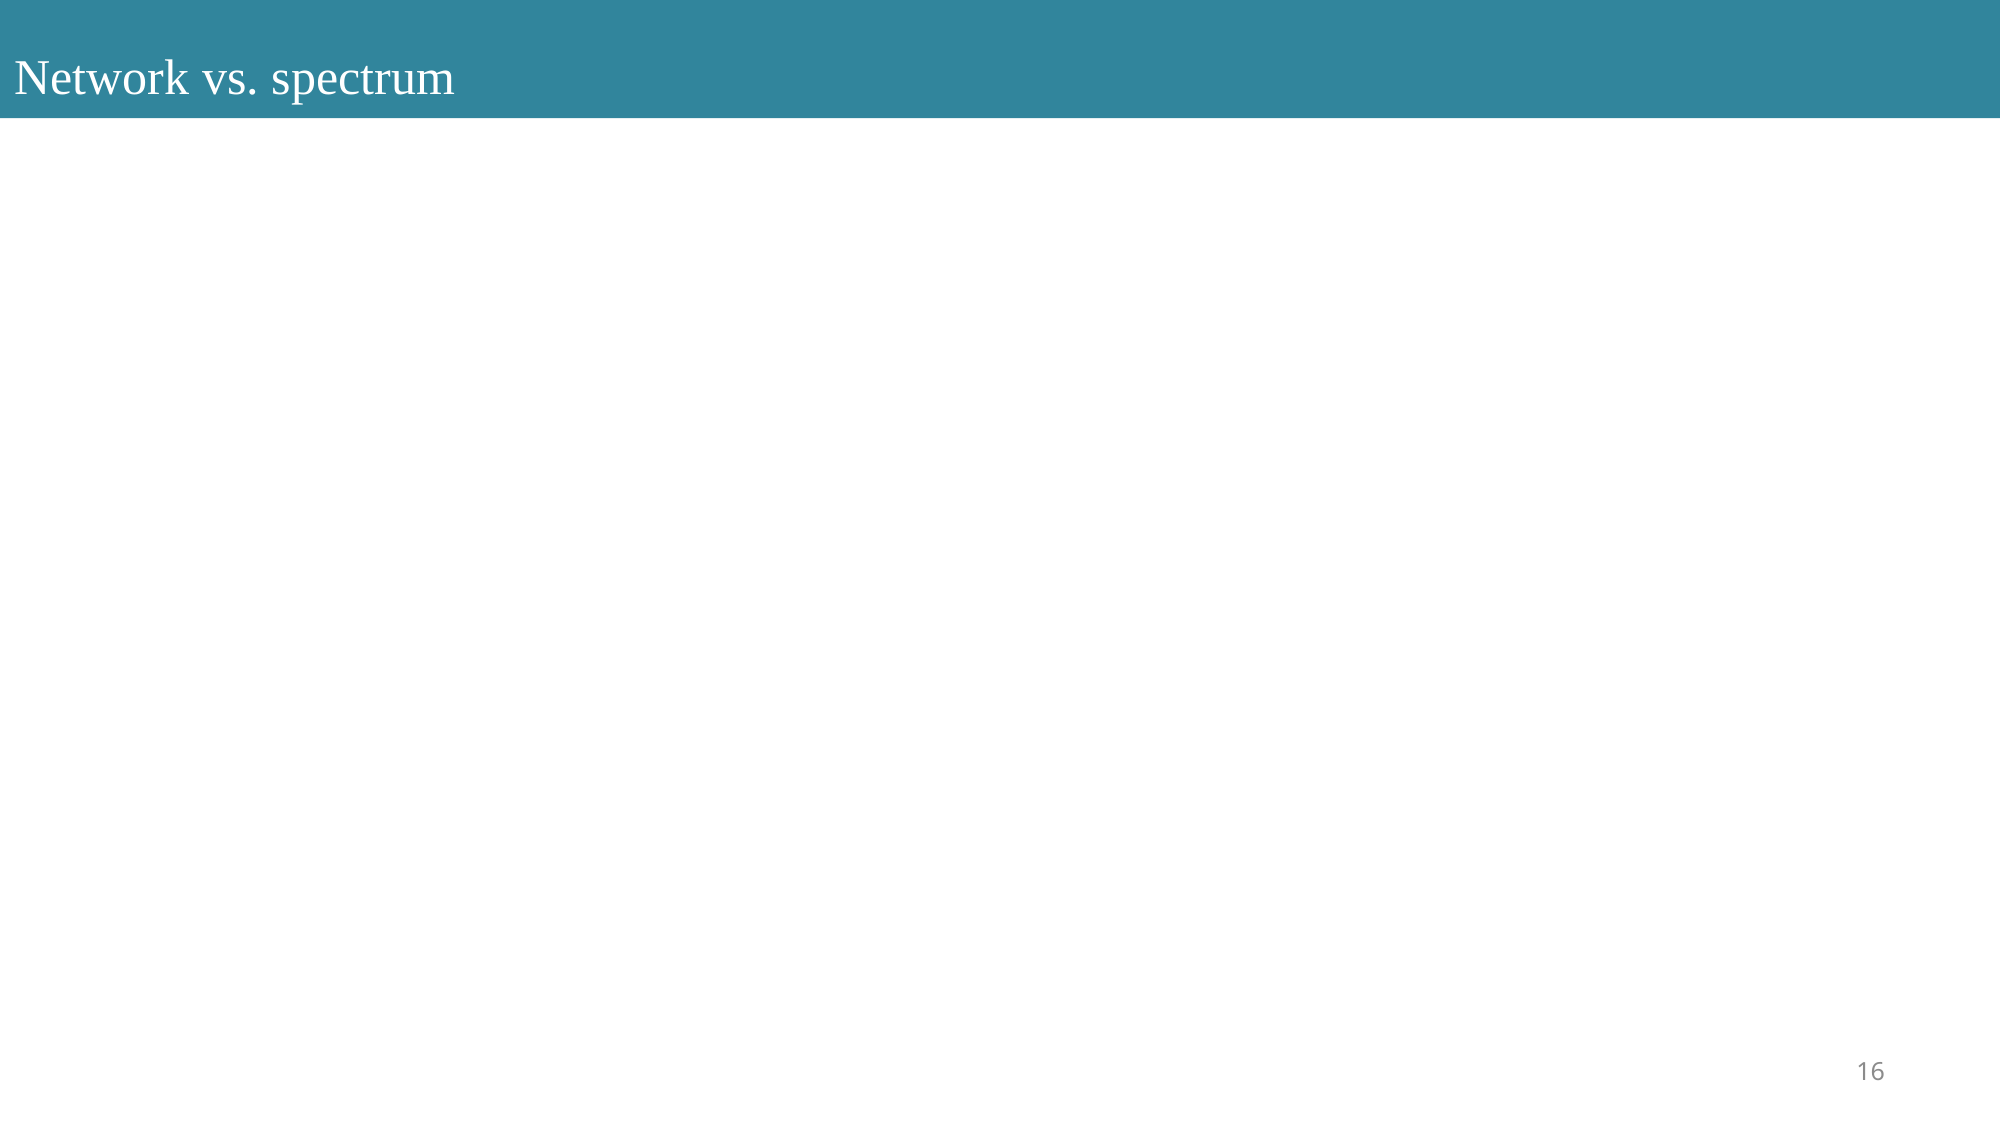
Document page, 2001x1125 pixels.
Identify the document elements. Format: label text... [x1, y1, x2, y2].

slide_number 16 [1433, 1042, 1900, 1103]
text_box Network vs. spectrum [0, 0, 2000, 119]
